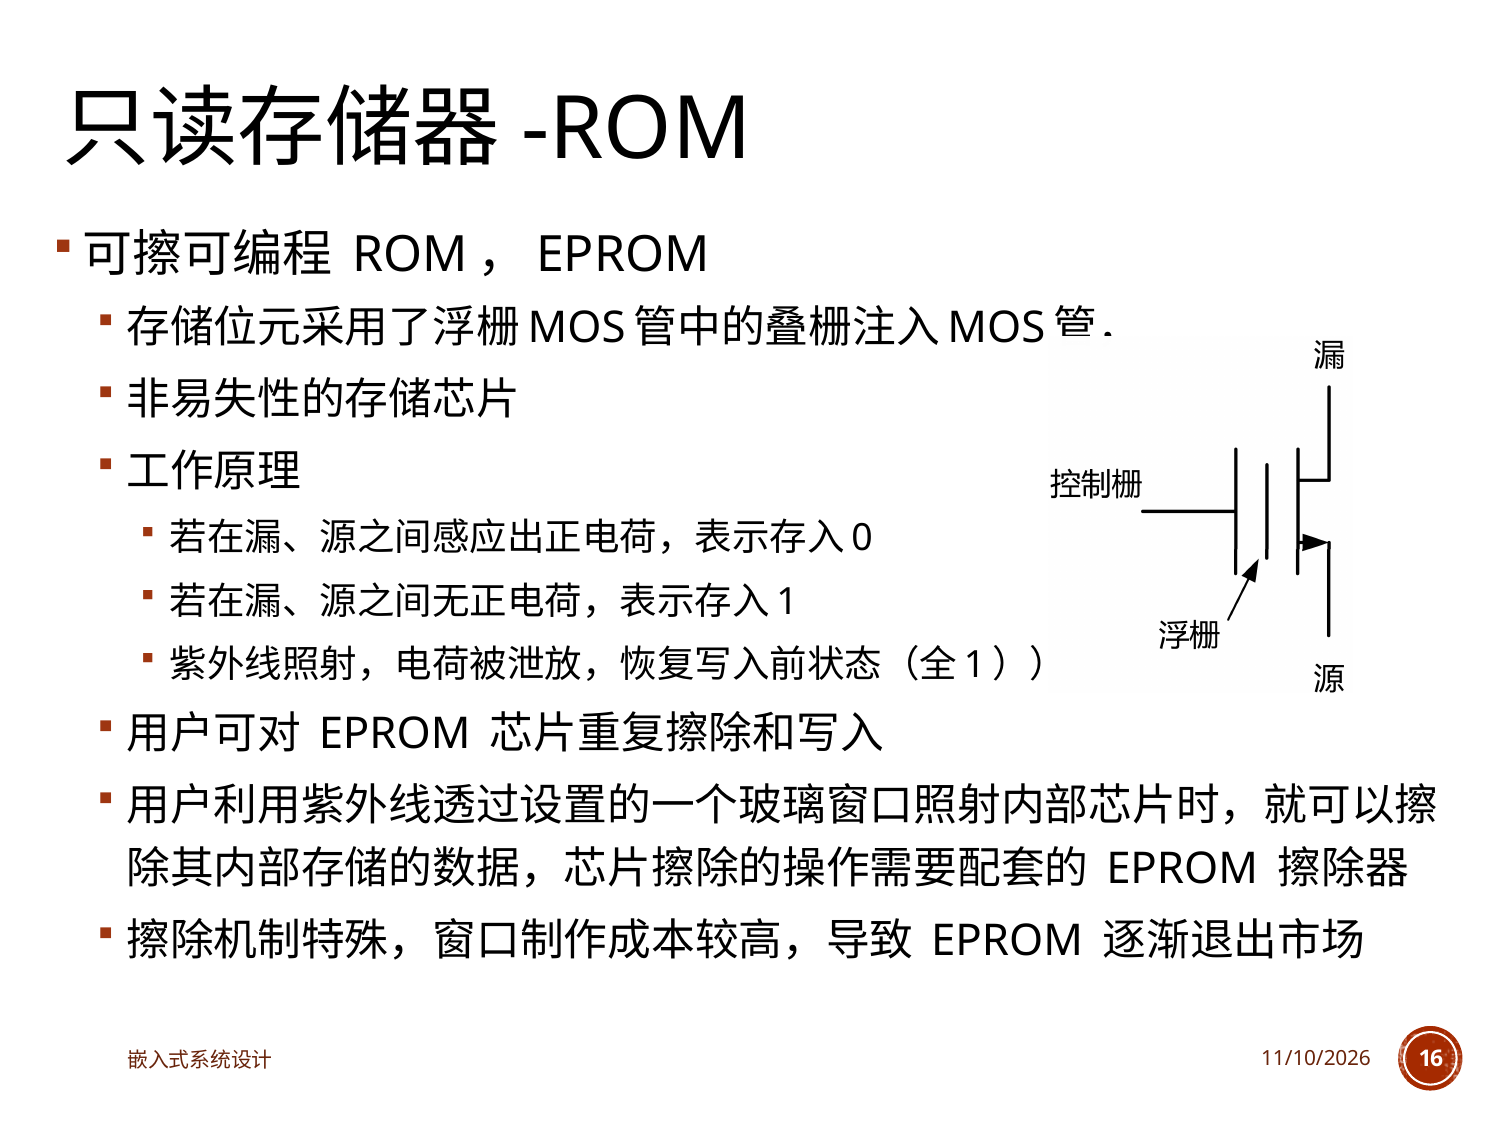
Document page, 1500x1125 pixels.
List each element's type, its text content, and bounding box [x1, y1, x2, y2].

picture [1048, 336, 1353, 693]
slide_number 16 [1391, 1028, 1471, 1089]
footer 嵌入式系统设计 [112, 1028, 891, 1089]
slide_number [982, 1028, 1386, 1089]
list 可擦可编程 ROM，EPROM 存储位元采用了浮栅MOS管中的叠栅注入MOS管， 非易失性的存储芯片 工作原理 若在漏、源之间感应出正电荷，表示存入0 若在漏、源之间无正电荷，表示存入1 紫外线照射，电荷被泄放，恢复写入前状态（全1）） 用户可对 EPROM 芯片重复擦除和写入 用户利用紫外线透过设置的一个玻璃窗口照射内部芯片时，就可以擦除其内部存储的数据，芯片擦除的操作需要配套的 EPROM 擦除器 擦除机制特殊，窗口制作成本较高，导致 EPROM 逐渐退出市场 [38, 202, 1462, 986]
title 只读存储器-ROM [47, 46, 1471, 215]
